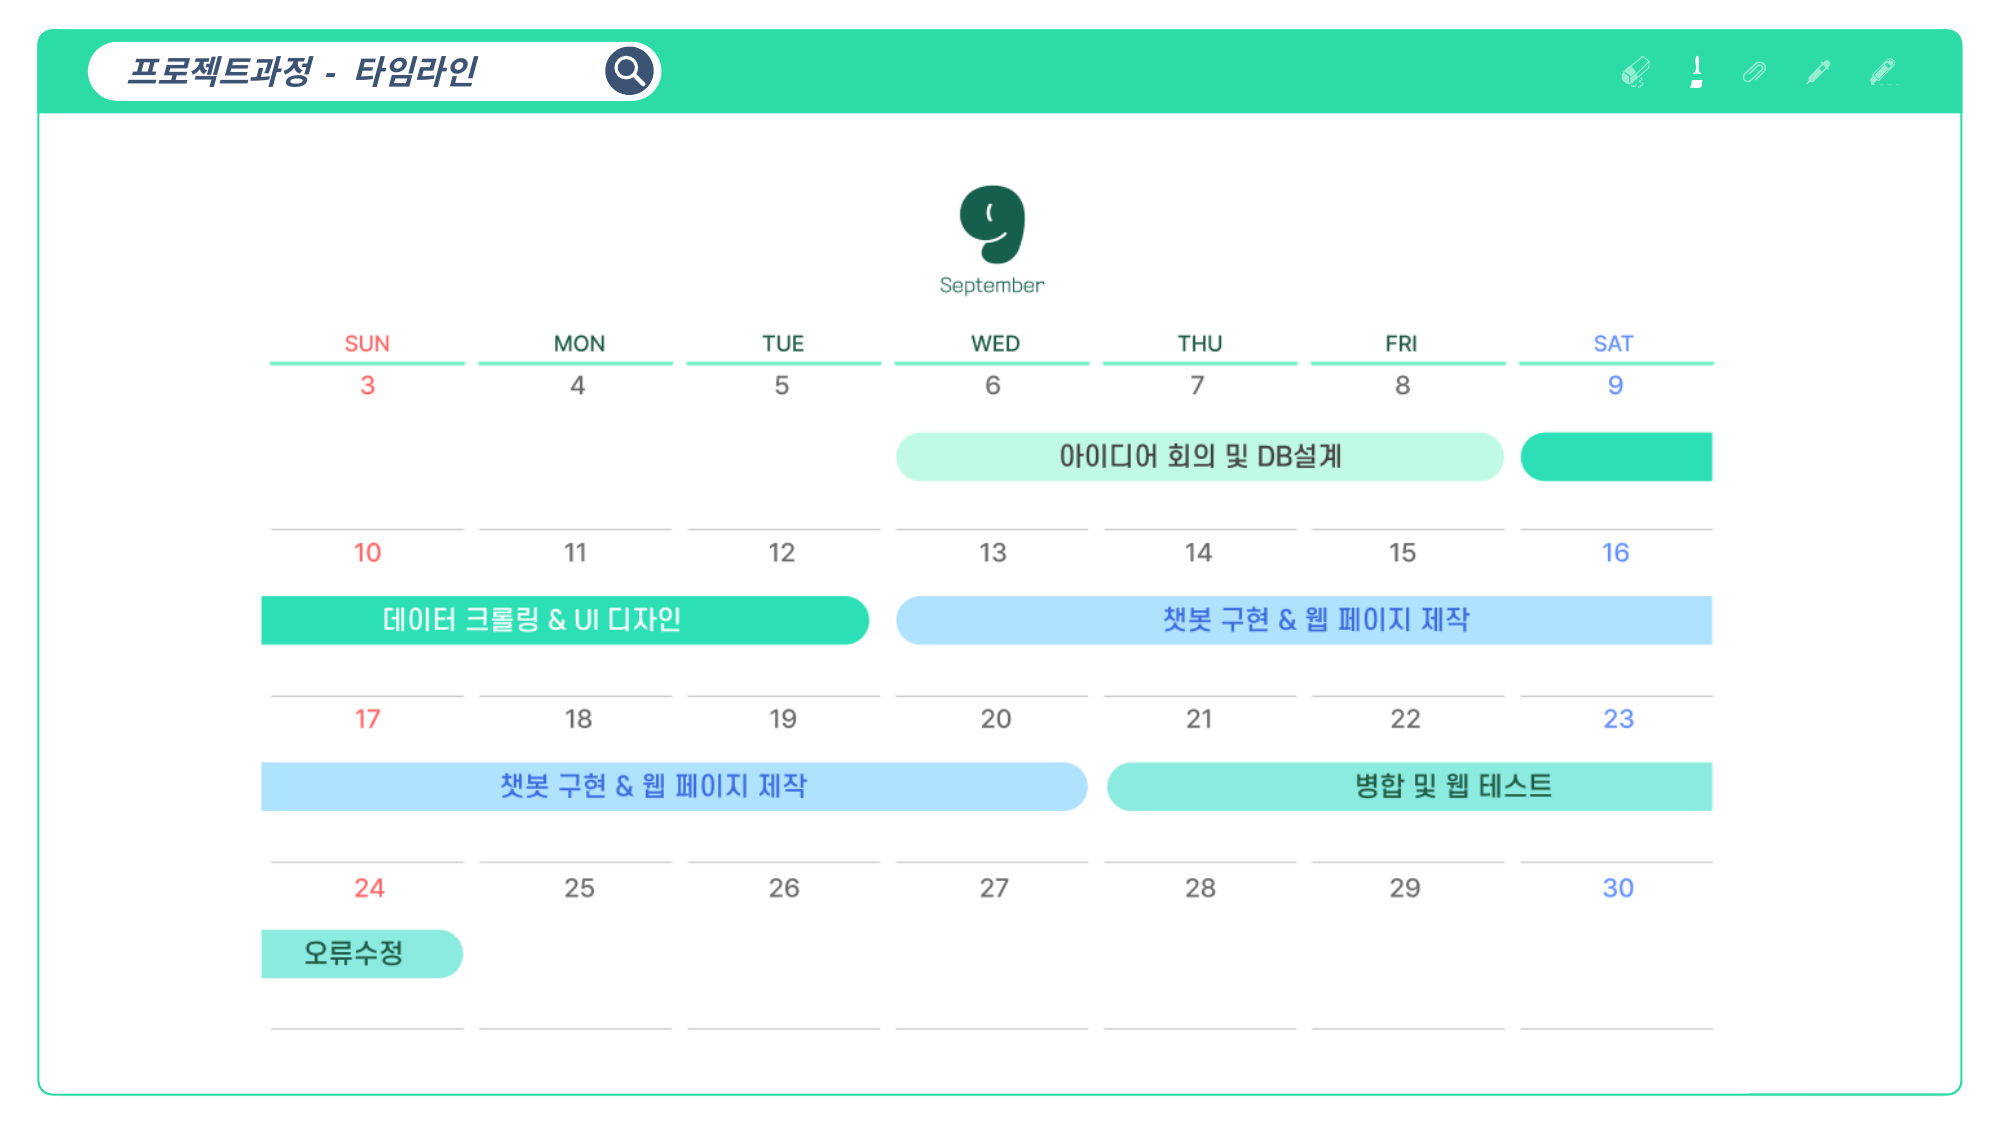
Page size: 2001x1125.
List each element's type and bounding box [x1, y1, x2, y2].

text_box [38, 30, 1962, 1095]
picture [232, 172, 1739, 1053]
